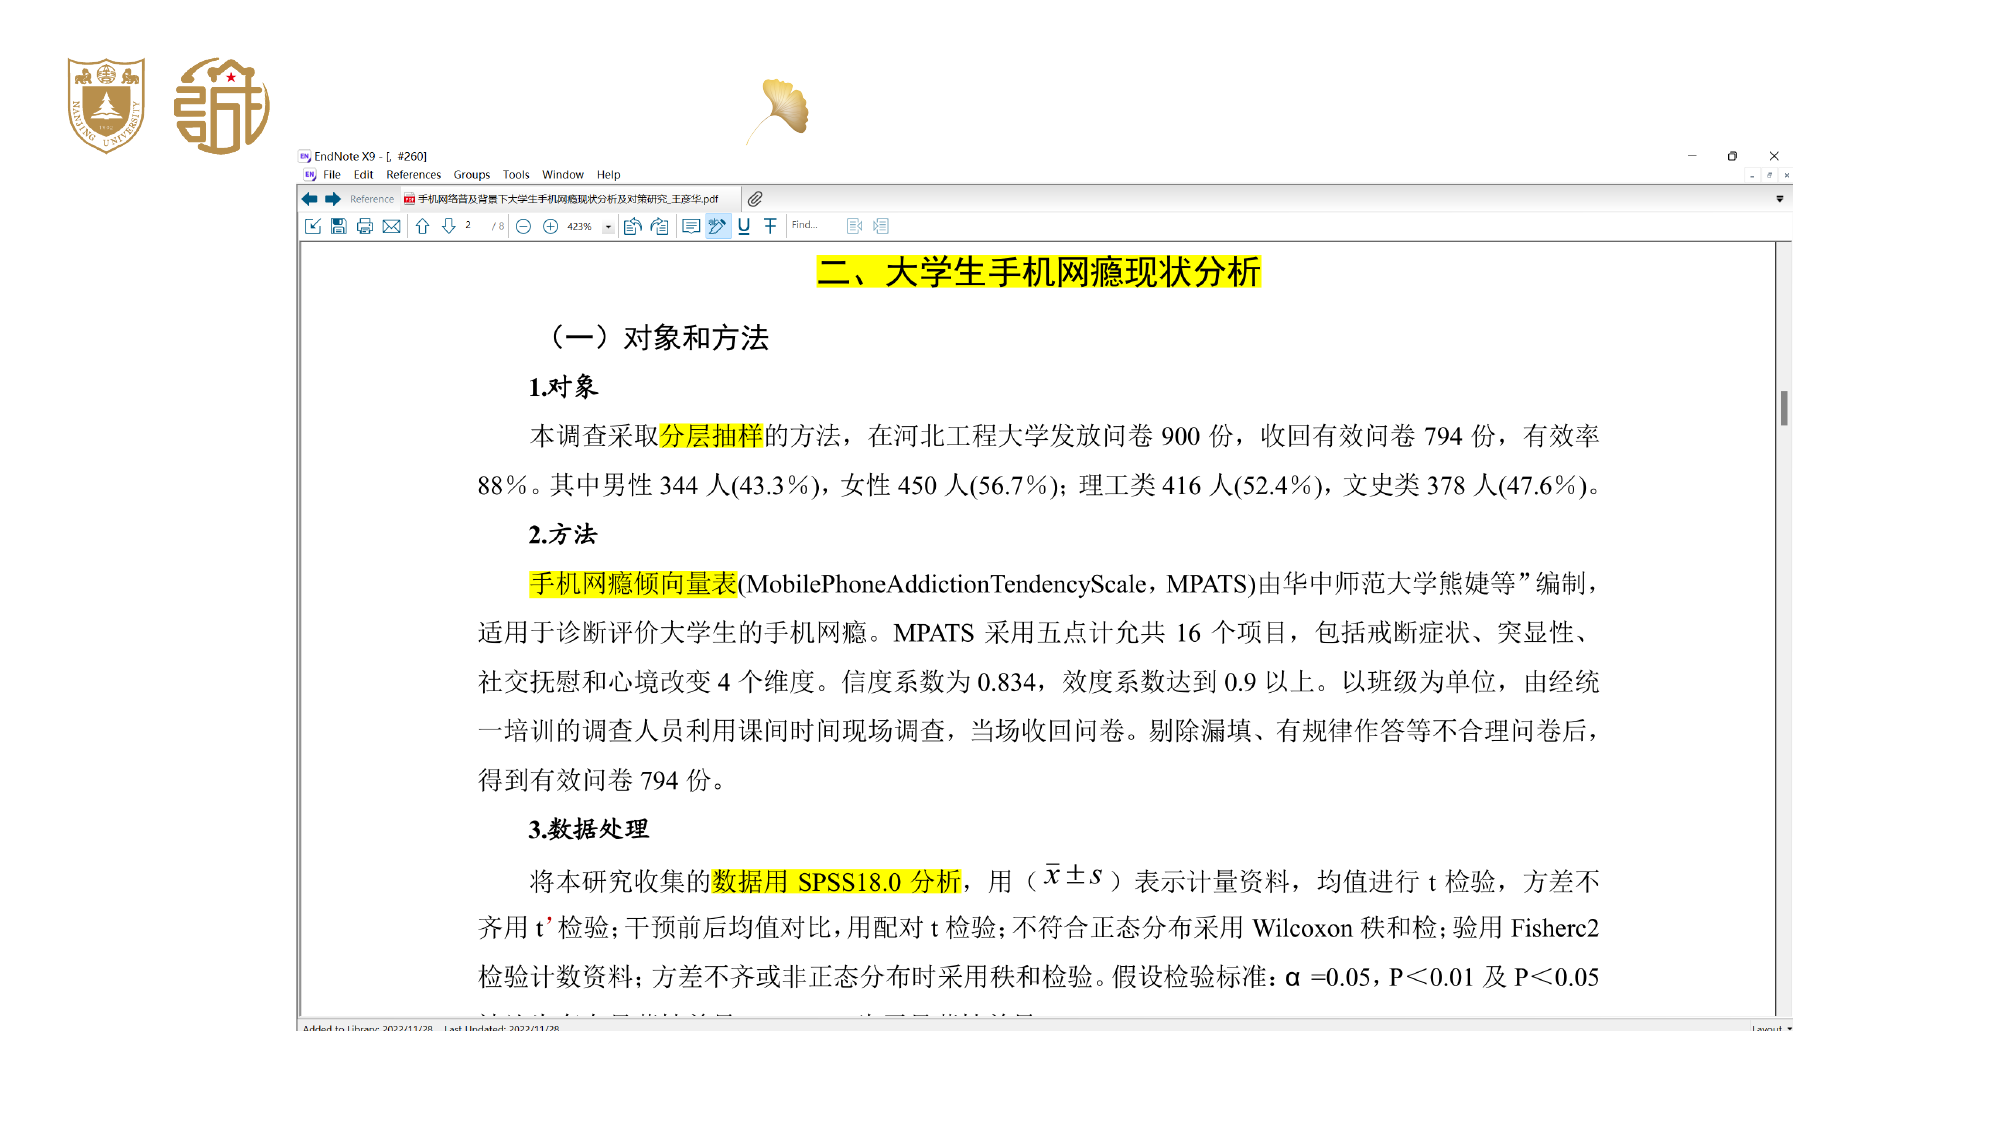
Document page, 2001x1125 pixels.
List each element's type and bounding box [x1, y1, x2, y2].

picture [296, 64, 1793, 1032]
picture [0, 0, 285, 281]
